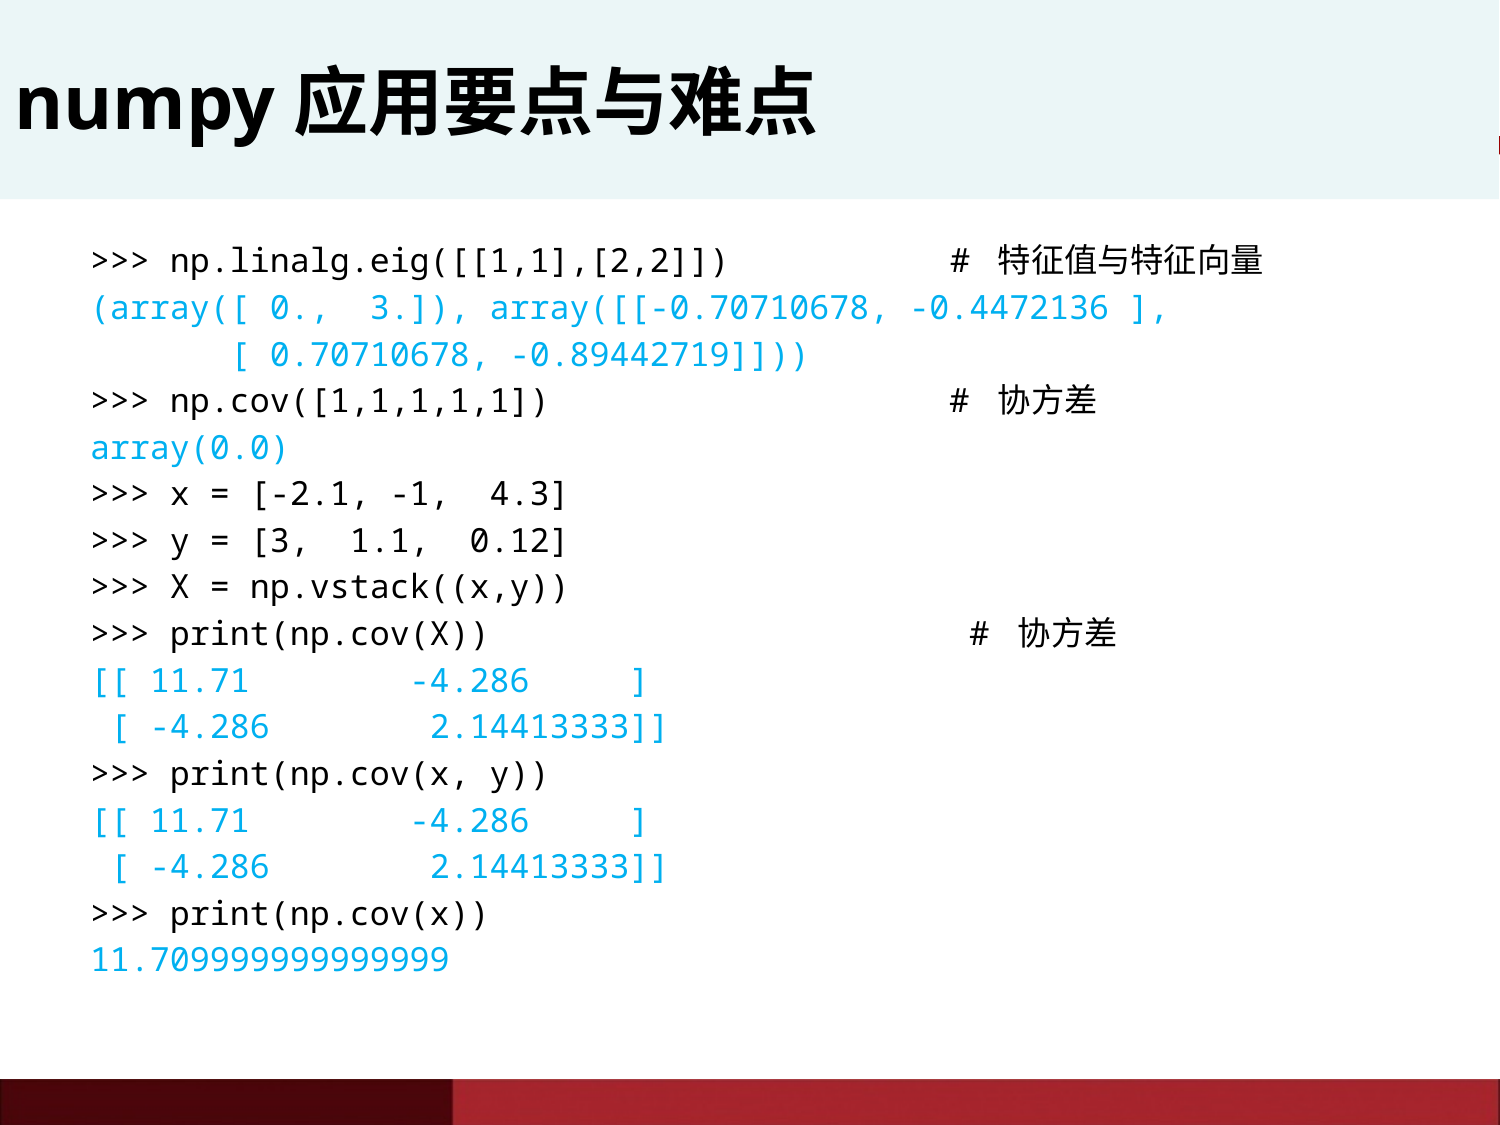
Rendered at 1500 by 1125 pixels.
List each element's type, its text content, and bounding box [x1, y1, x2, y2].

title numpy应用要点与难点 [0, 0, 1500, 200]
picture [0, 1079, 1500, 1125]
list >>> np.linalg.eig([[1,1],[2,2]]) # 特征值与特征向量 (array([ 0., 3.]), array([[-0.70710678, -0.4472136 ], [ 0.70710678, -0.89442719]])) >>> np.cov([1,1,1,1,1]) # 协方差 array(0.0) >>> x = [-2.1, -1, 4.3] >>> y = [3, 1.1, 0.12] >>> X = np.vstack((x,y)) >>> print(np.cov(X)) # 协方差 [[ 11.71 -4.286 ] [ -4.286 2.14413333]] >>> print(np.cov(x, y)) [[ 11.71 -4.286 ] [ -4.286 2.14413333]] >>> print(np.cov(x)) 11.709999999999999 [74, 231, 1426, 1000]
